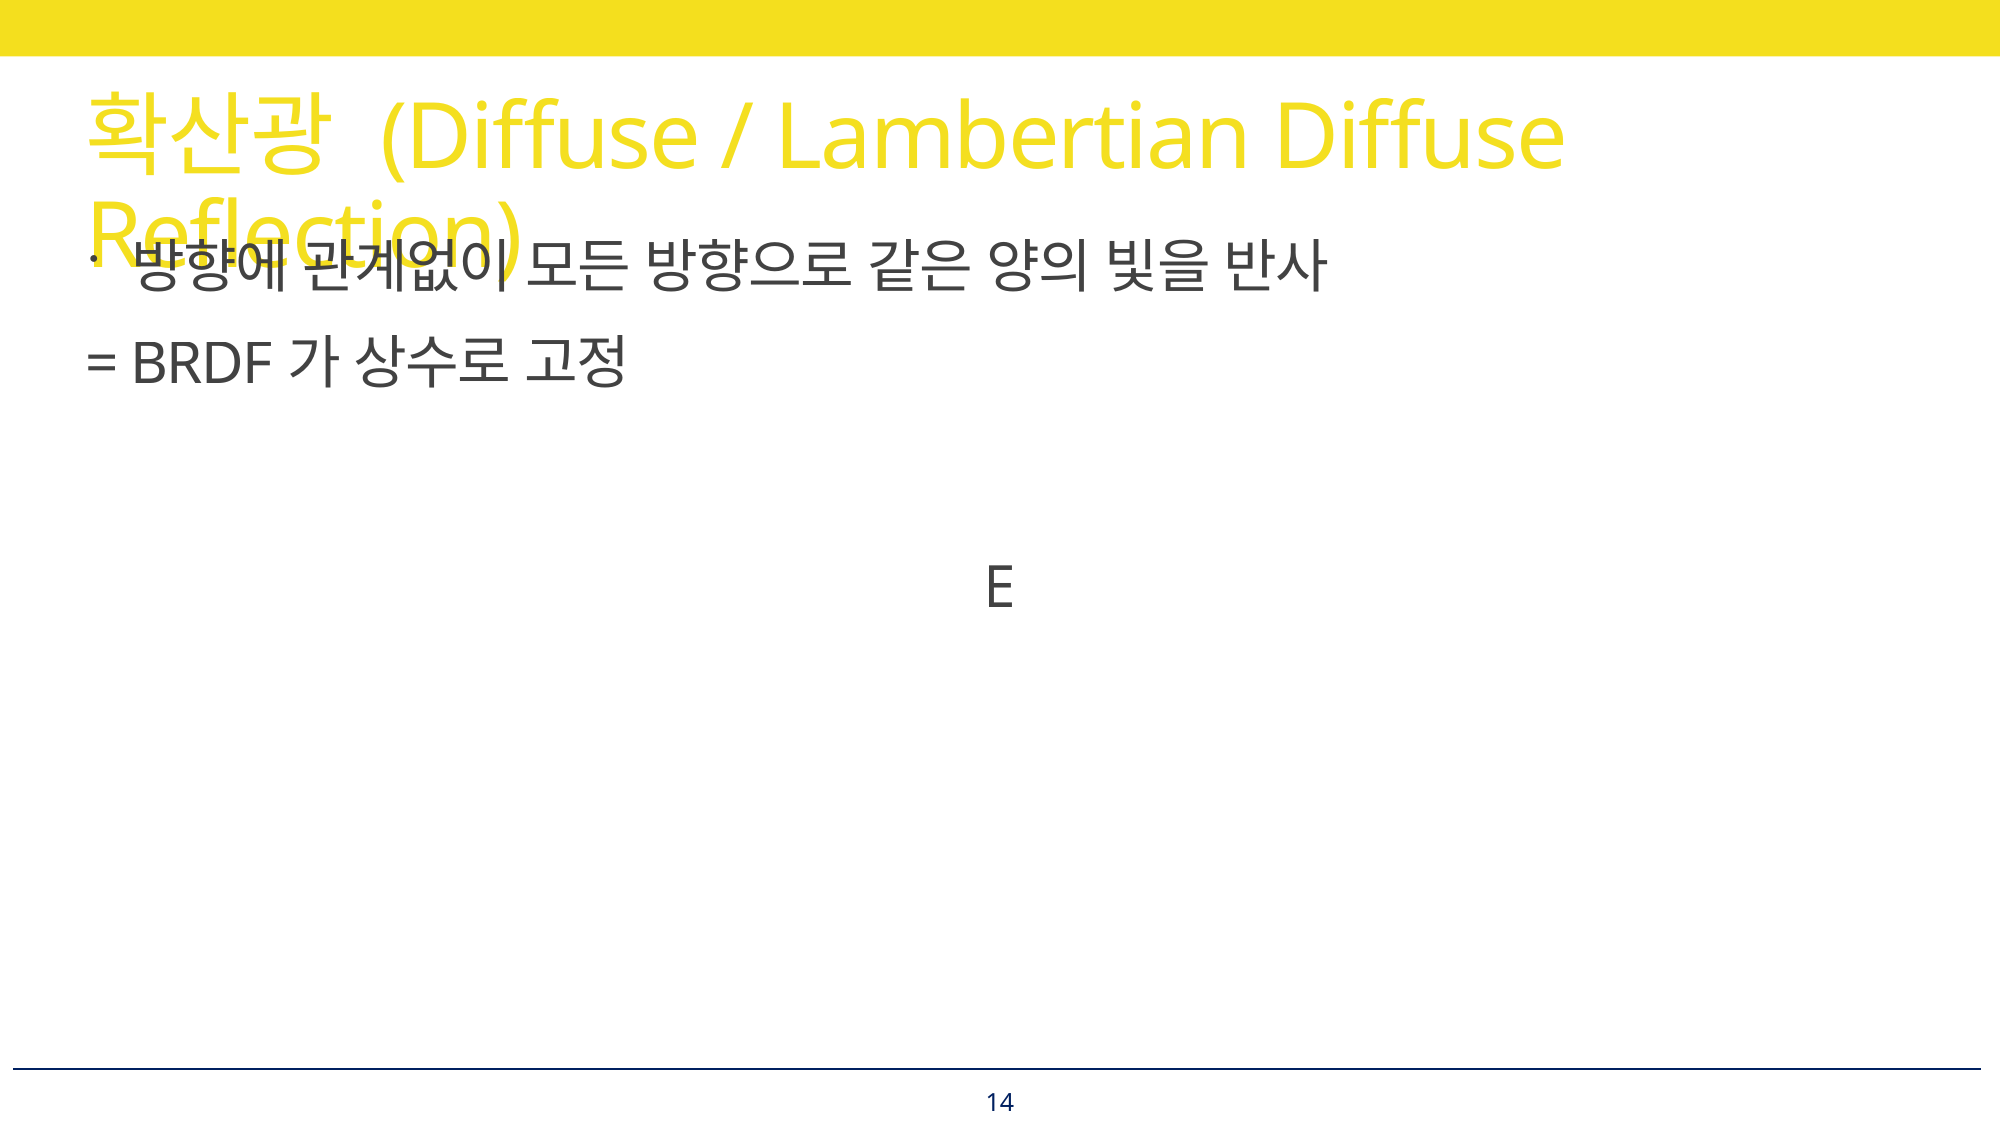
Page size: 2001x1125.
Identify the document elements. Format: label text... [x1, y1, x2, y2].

title 확산광 (Diffuse / Lambertian Diffuse Reflection) [85, 89, 1915, 190]
slide_number 14 [916, 1078, 1084, 1125]
